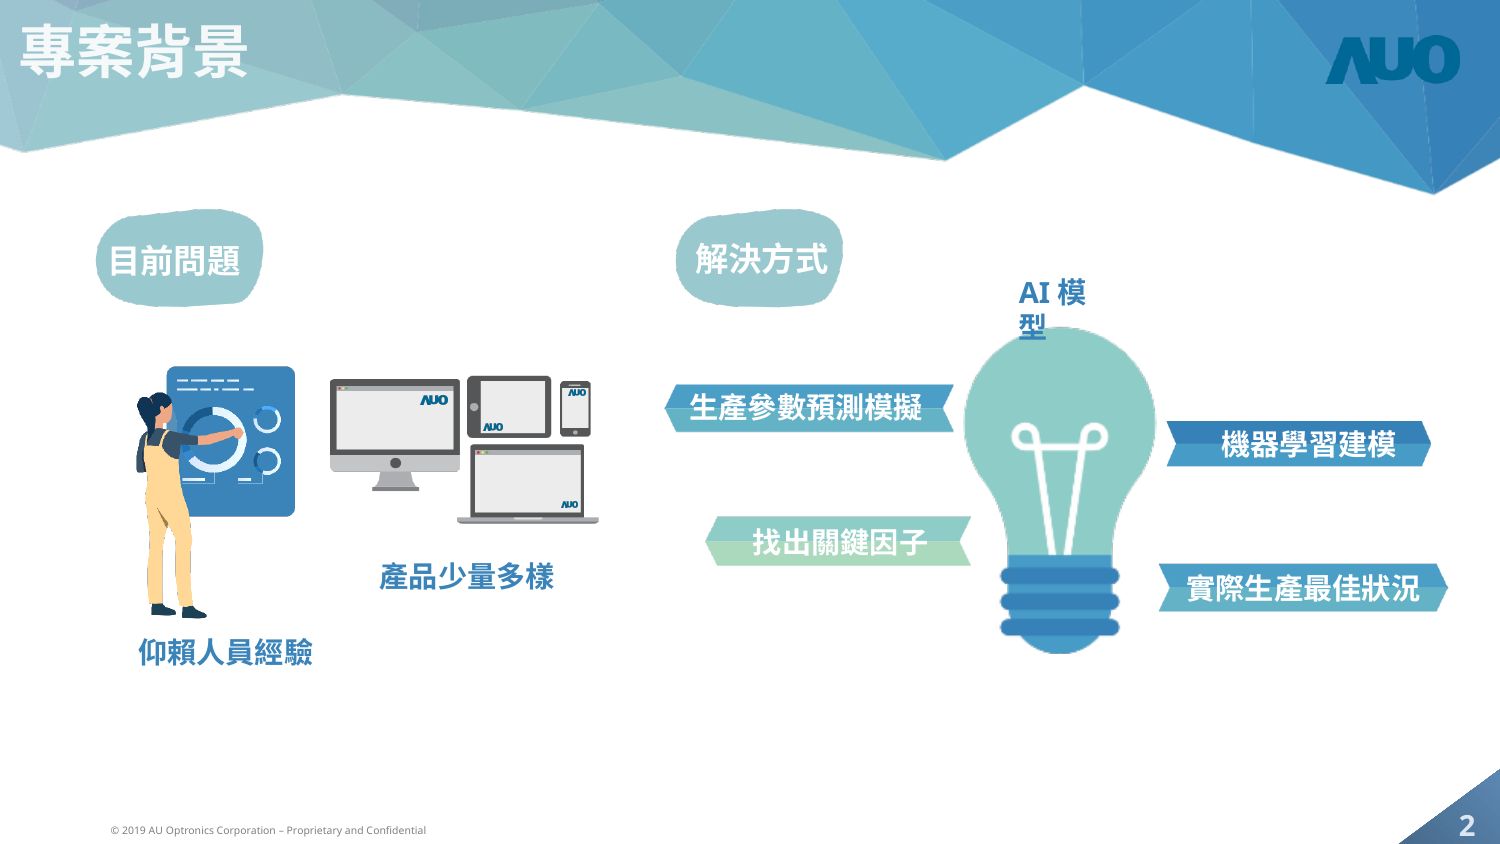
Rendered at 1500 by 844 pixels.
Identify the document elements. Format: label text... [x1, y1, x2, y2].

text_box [324, 365, 606, 526]
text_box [1379, 751, 1500, 844]
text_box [698, 509, 972, 568]
text_box AI模型 [1003, 266, 1127, 300]
picture [0, 0, 1500, 844]
text_box 產品少量多樣 [364, 550, 585, 601]
title 專案背景 [3, 7, 1500, 200]
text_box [657, 201, 851, 329]
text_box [660, 371, 988, 442]
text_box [1158, 551, 1452, 621]
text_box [1166, 418, 1433, 472]
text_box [77, 201, 271, 329]
text_box 仰賴人員經驗 [123, 627, 333, 678]
